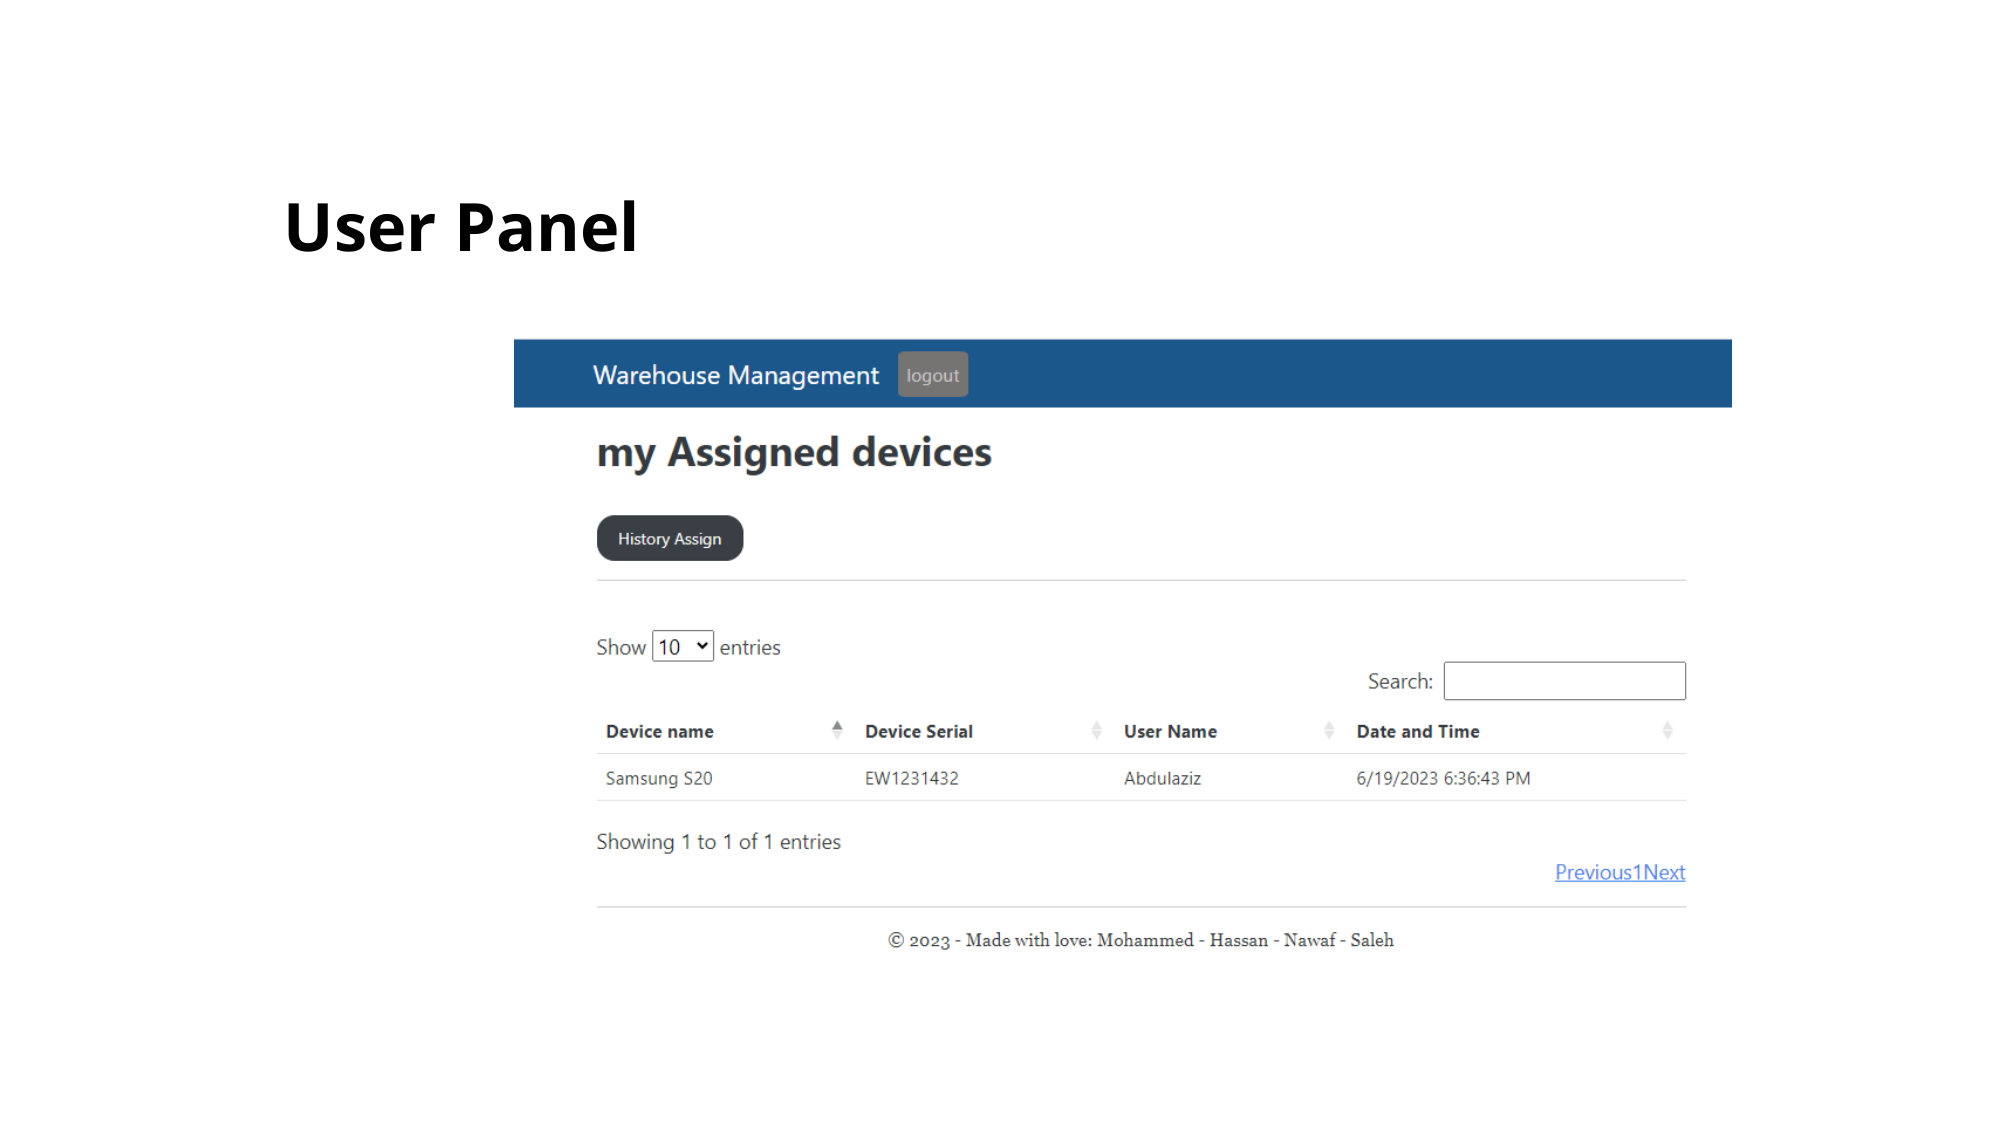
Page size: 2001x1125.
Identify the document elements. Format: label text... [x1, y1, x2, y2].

picture [514, 335, 1732, 1013]
title User Panel [268, 112, 1732, 338]
